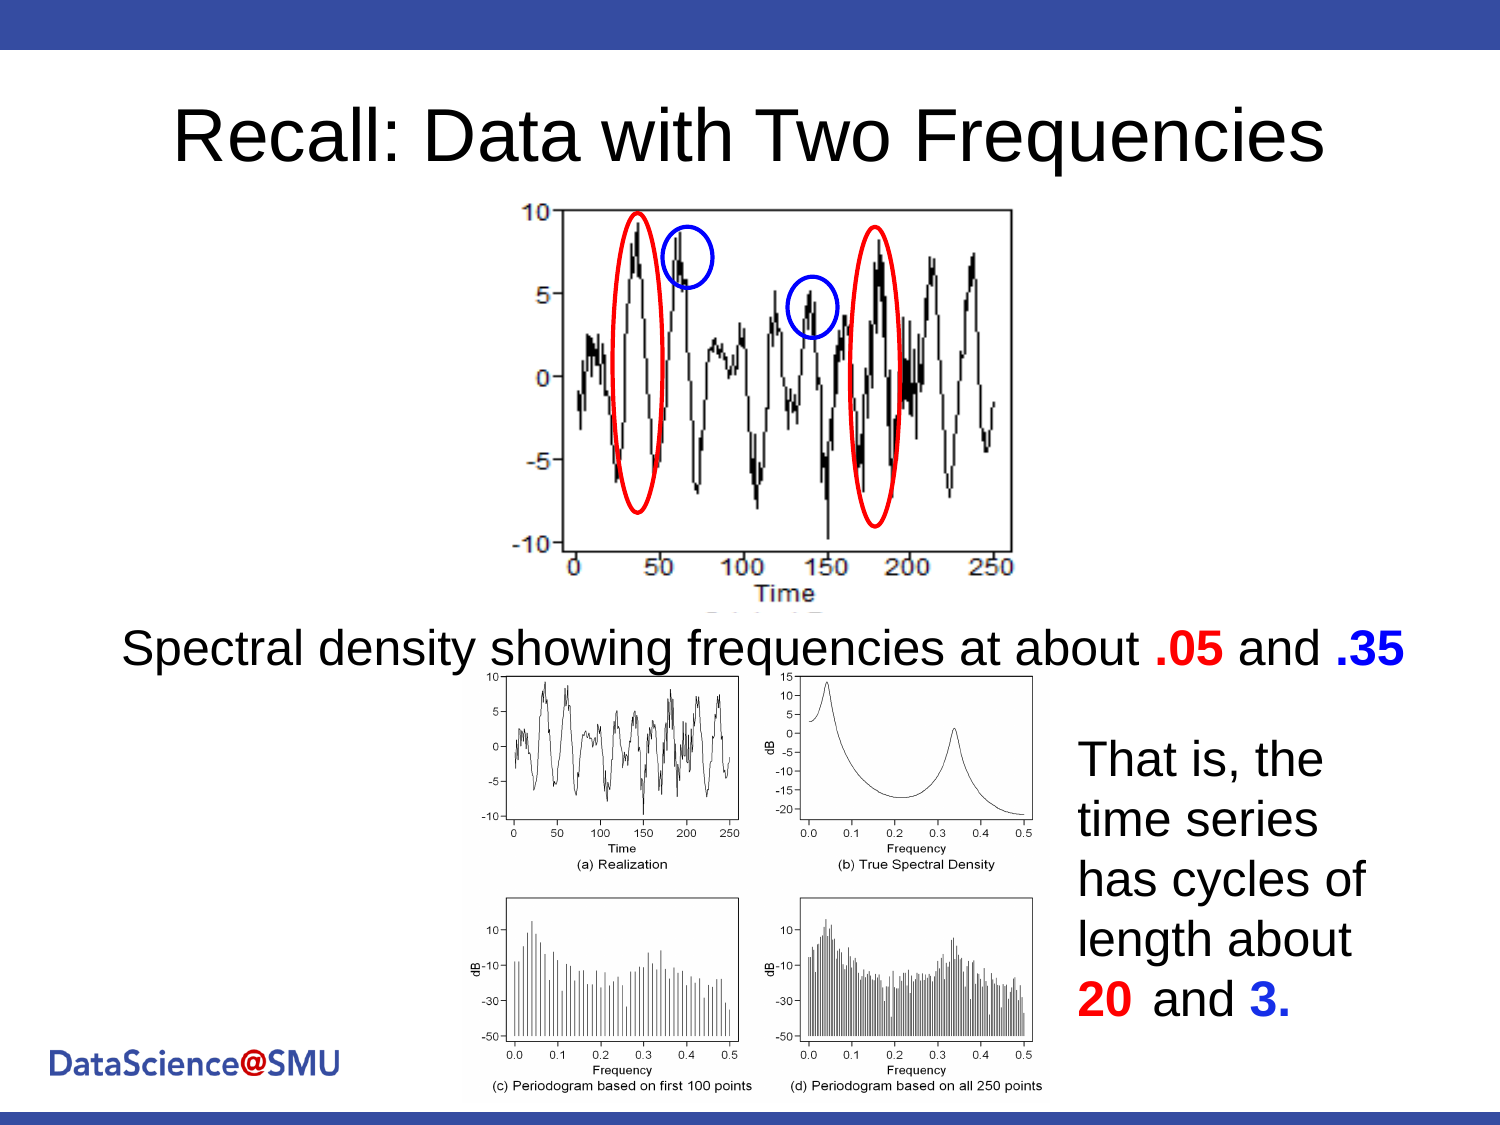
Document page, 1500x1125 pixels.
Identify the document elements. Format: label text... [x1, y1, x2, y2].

picture [50, 1049, 339, 1076]
title Recall: Data with Two Frequencies [75, 37, 1425, 225]
text_box That is, the time series has cycles of length about 20 [1062, 719, 1388, 1035]
text_box Spectral density showing frequencies at about .05 and .35 [106, 607, 1500, 683]
picture [462, 660, 1051, 1103]
picture [512, 187, 1026, 613]
text_box and 3. [1137, 959, 1350, 1034]
